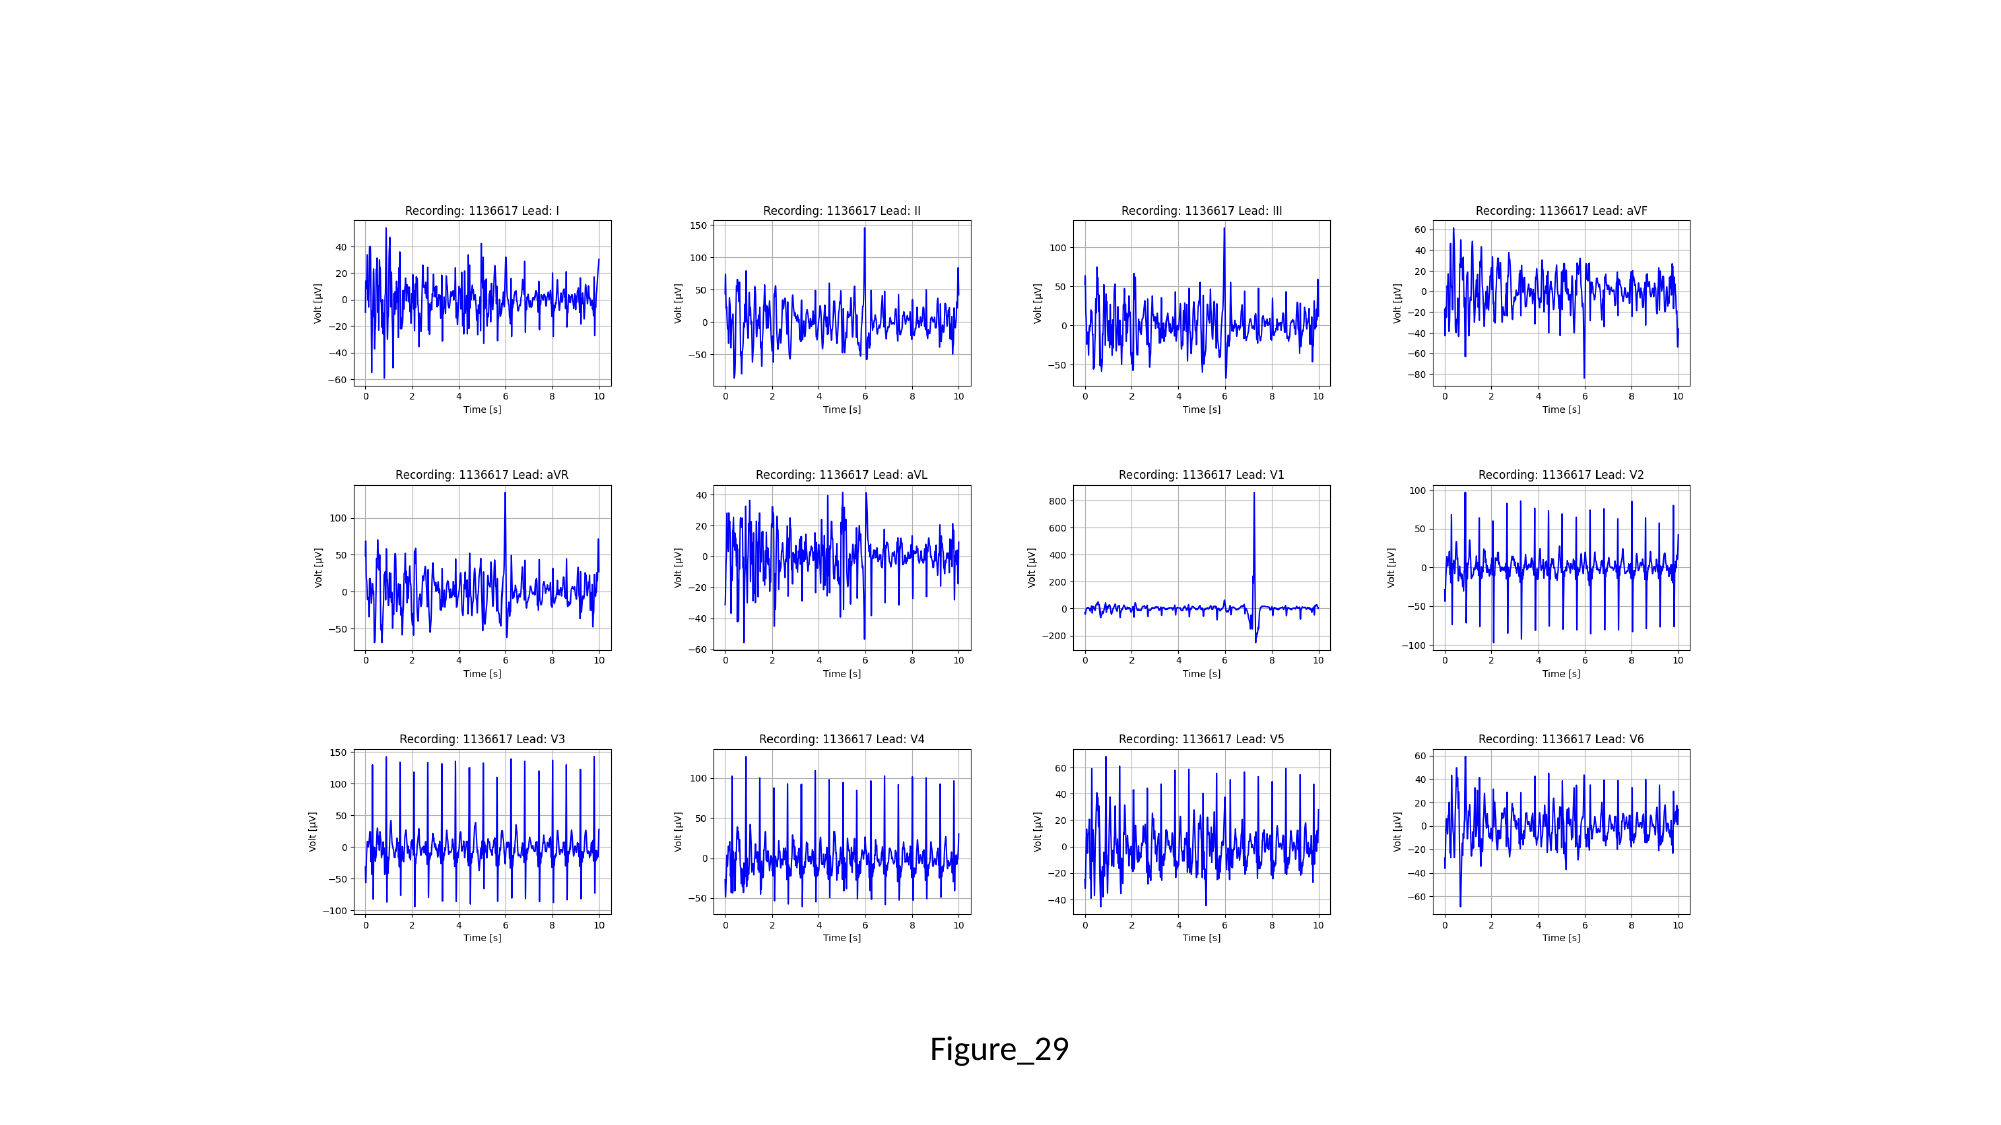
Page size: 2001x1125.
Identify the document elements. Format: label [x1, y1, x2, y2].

text_box [138, 112, 1862, 1075]
